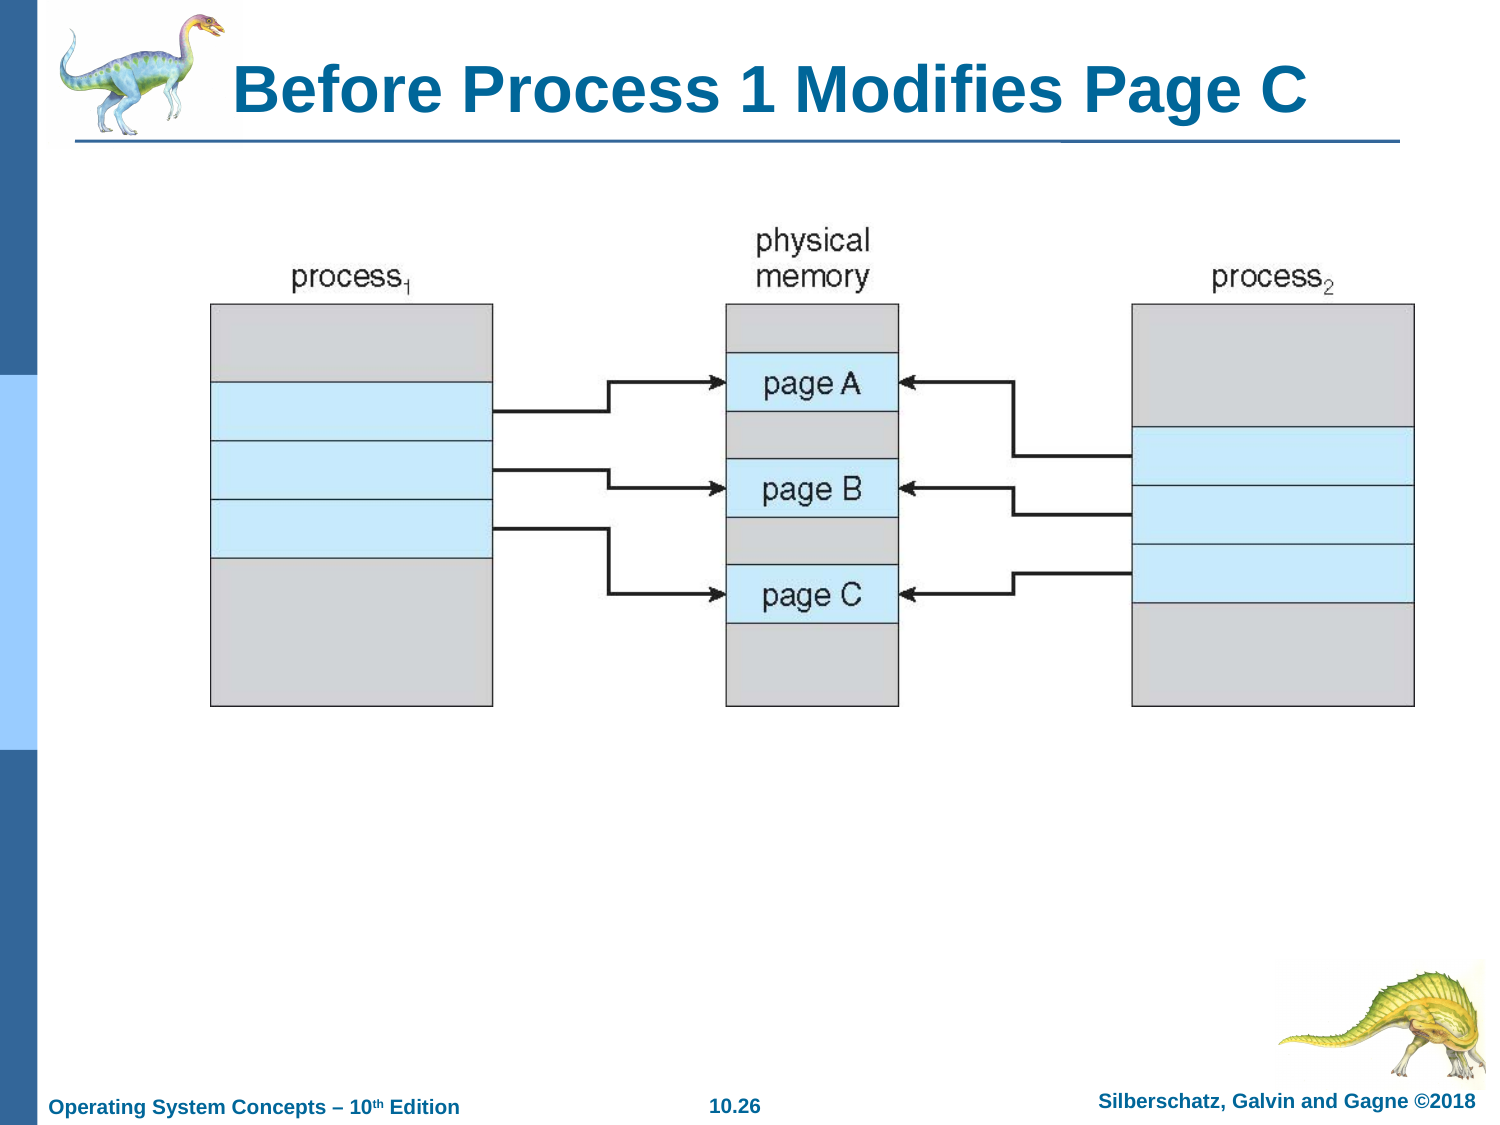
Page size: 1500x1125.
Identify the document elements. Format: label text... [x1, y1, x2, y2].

picture [1275, 959, 1486, 1090]
picture [46, 0, 243, 149]
title Before Process 1 Modifies Page C [132, 38, 1411, 134]
picture [210, 221, 1415, 707]
